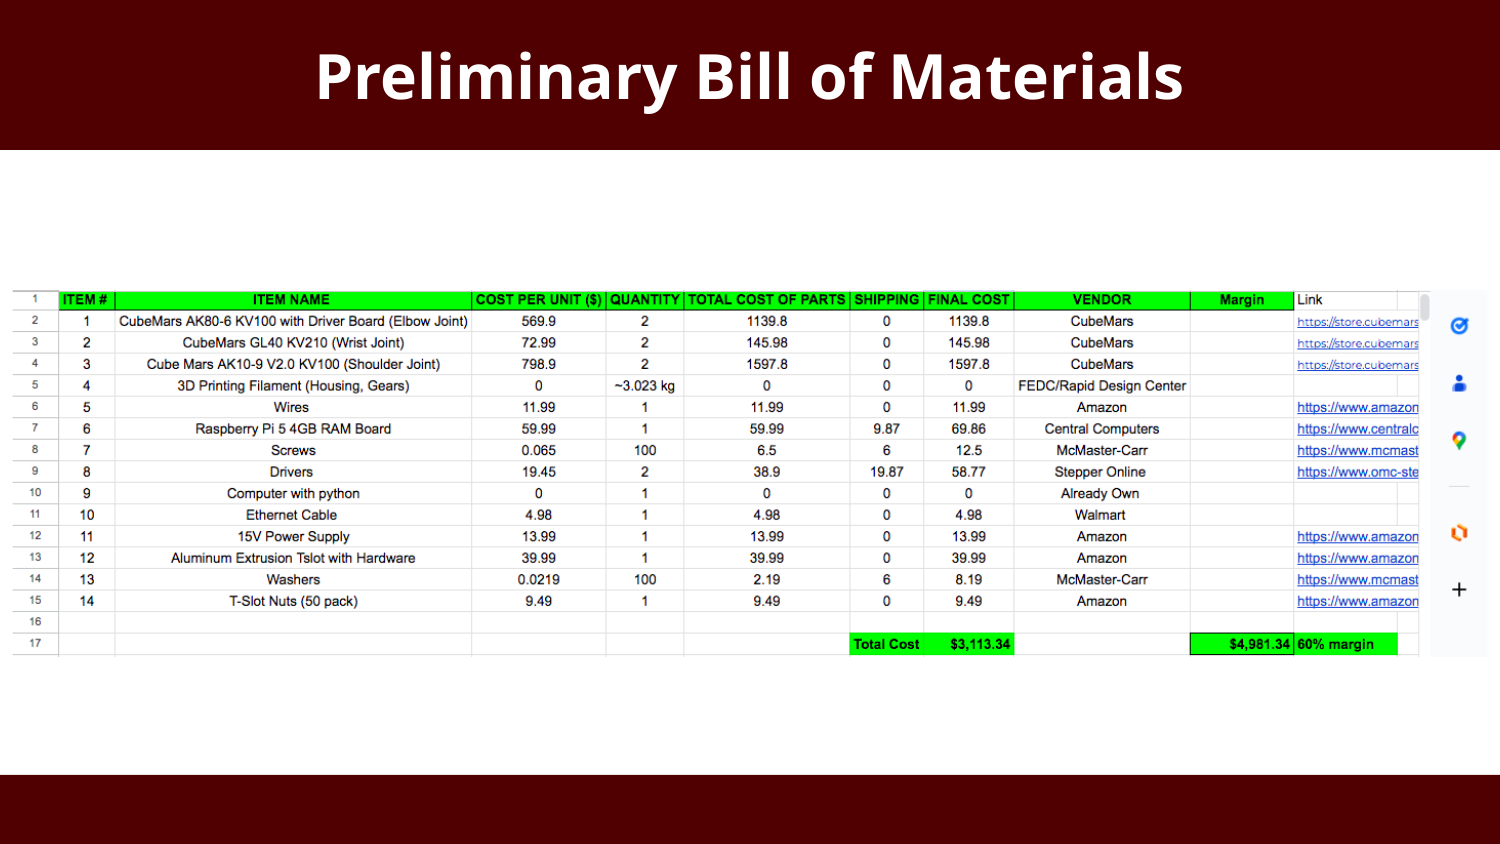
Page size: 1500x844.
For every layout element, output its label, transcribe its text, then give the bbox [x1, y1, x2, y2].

title [0, 774, 1500, 844]
picture [12, 289, 1488, 657]
title Preliminary Bill of Materials [0, 0, 1500, 150]
